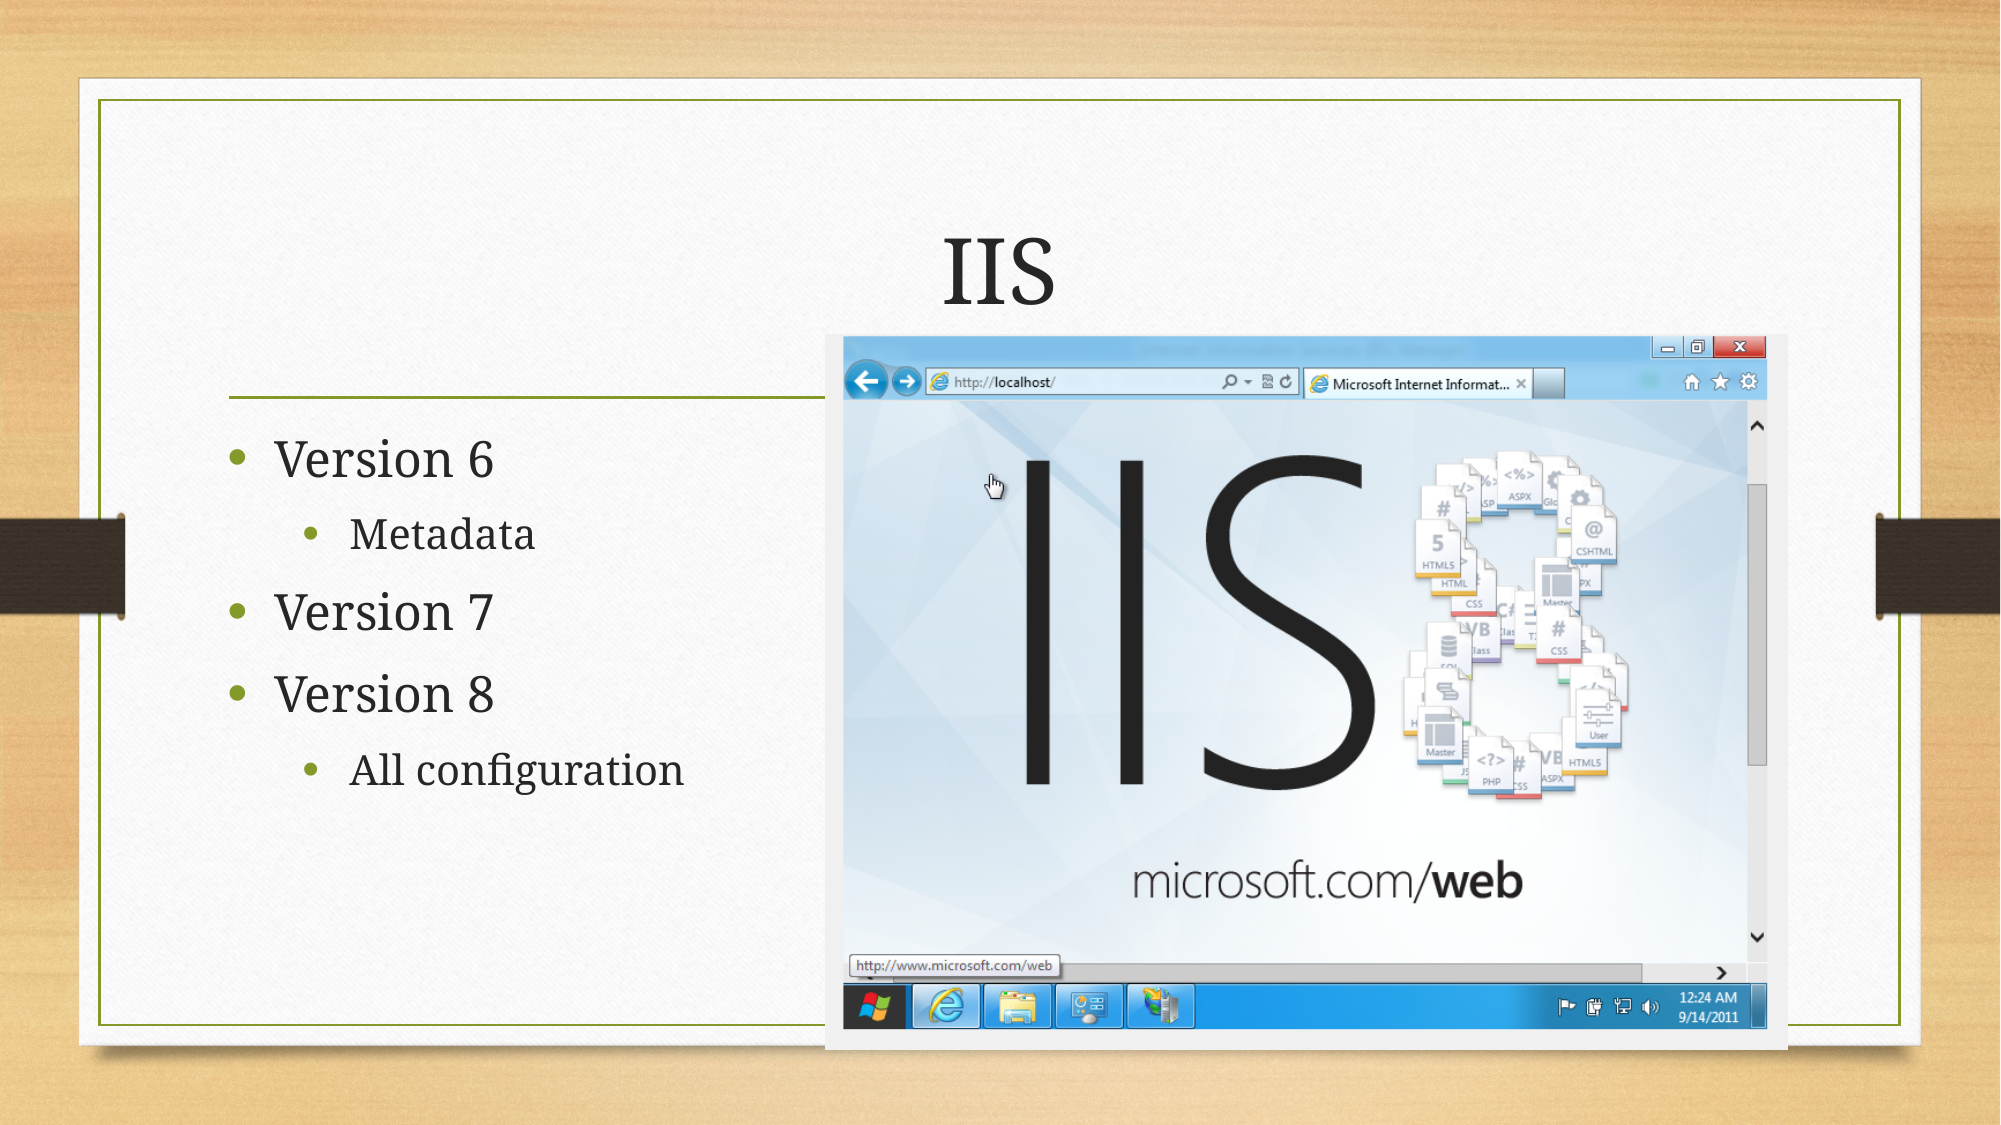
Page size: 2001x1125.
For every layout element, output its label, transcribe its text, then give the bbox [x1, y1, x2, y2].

list Version 6 Metadata Version 7 Version 8 All configuration [212, 419, 825, 964]
picture [0, 0, 2001, 1125]
title IIS [212, 161, 1788, 375]
